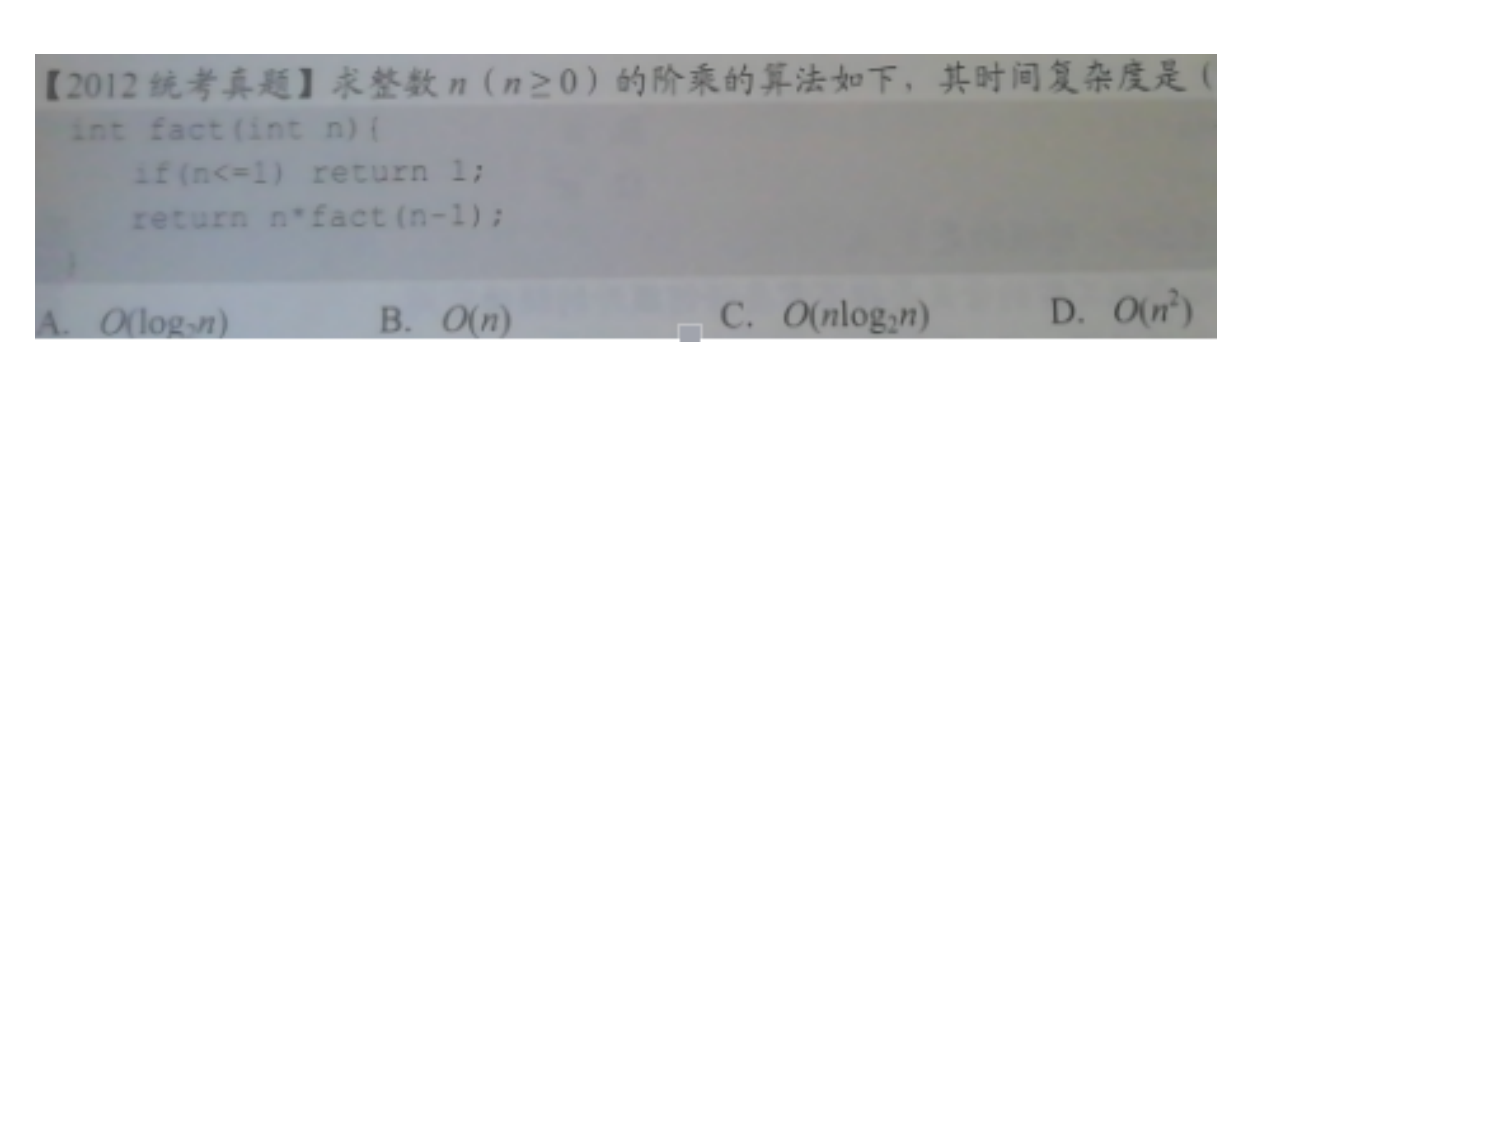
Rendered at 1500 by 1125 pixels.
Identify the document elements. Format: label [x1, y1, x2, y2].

picture [35, 54, 1217, 342]
